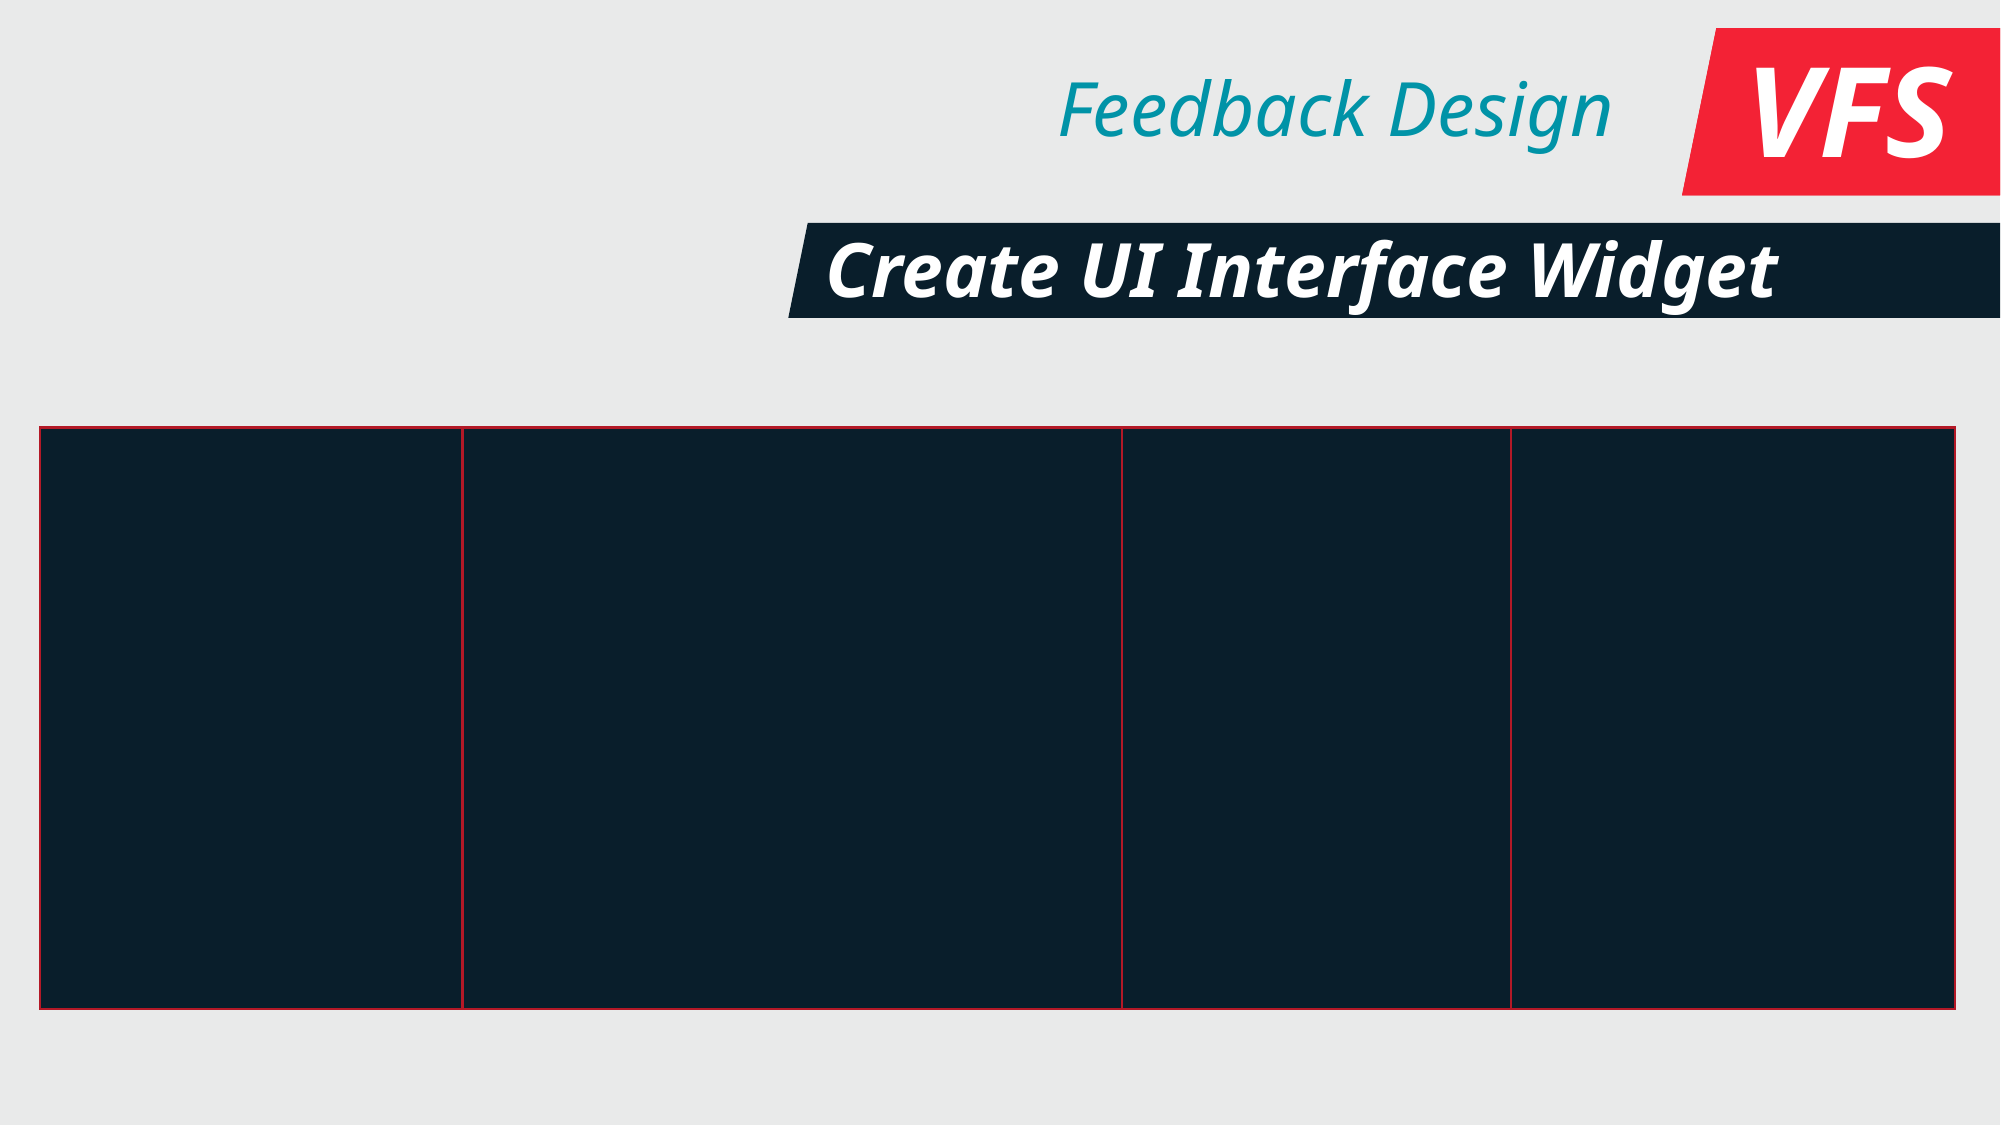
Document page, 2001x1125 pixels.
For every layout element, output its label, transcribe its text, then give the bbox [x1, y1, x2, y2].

list Create UI Interface Widget [811, 225, 2000, 321]
title Feedback Design [401, 40, 1630, 183]
picture [40, 427, 1956, 1010]
